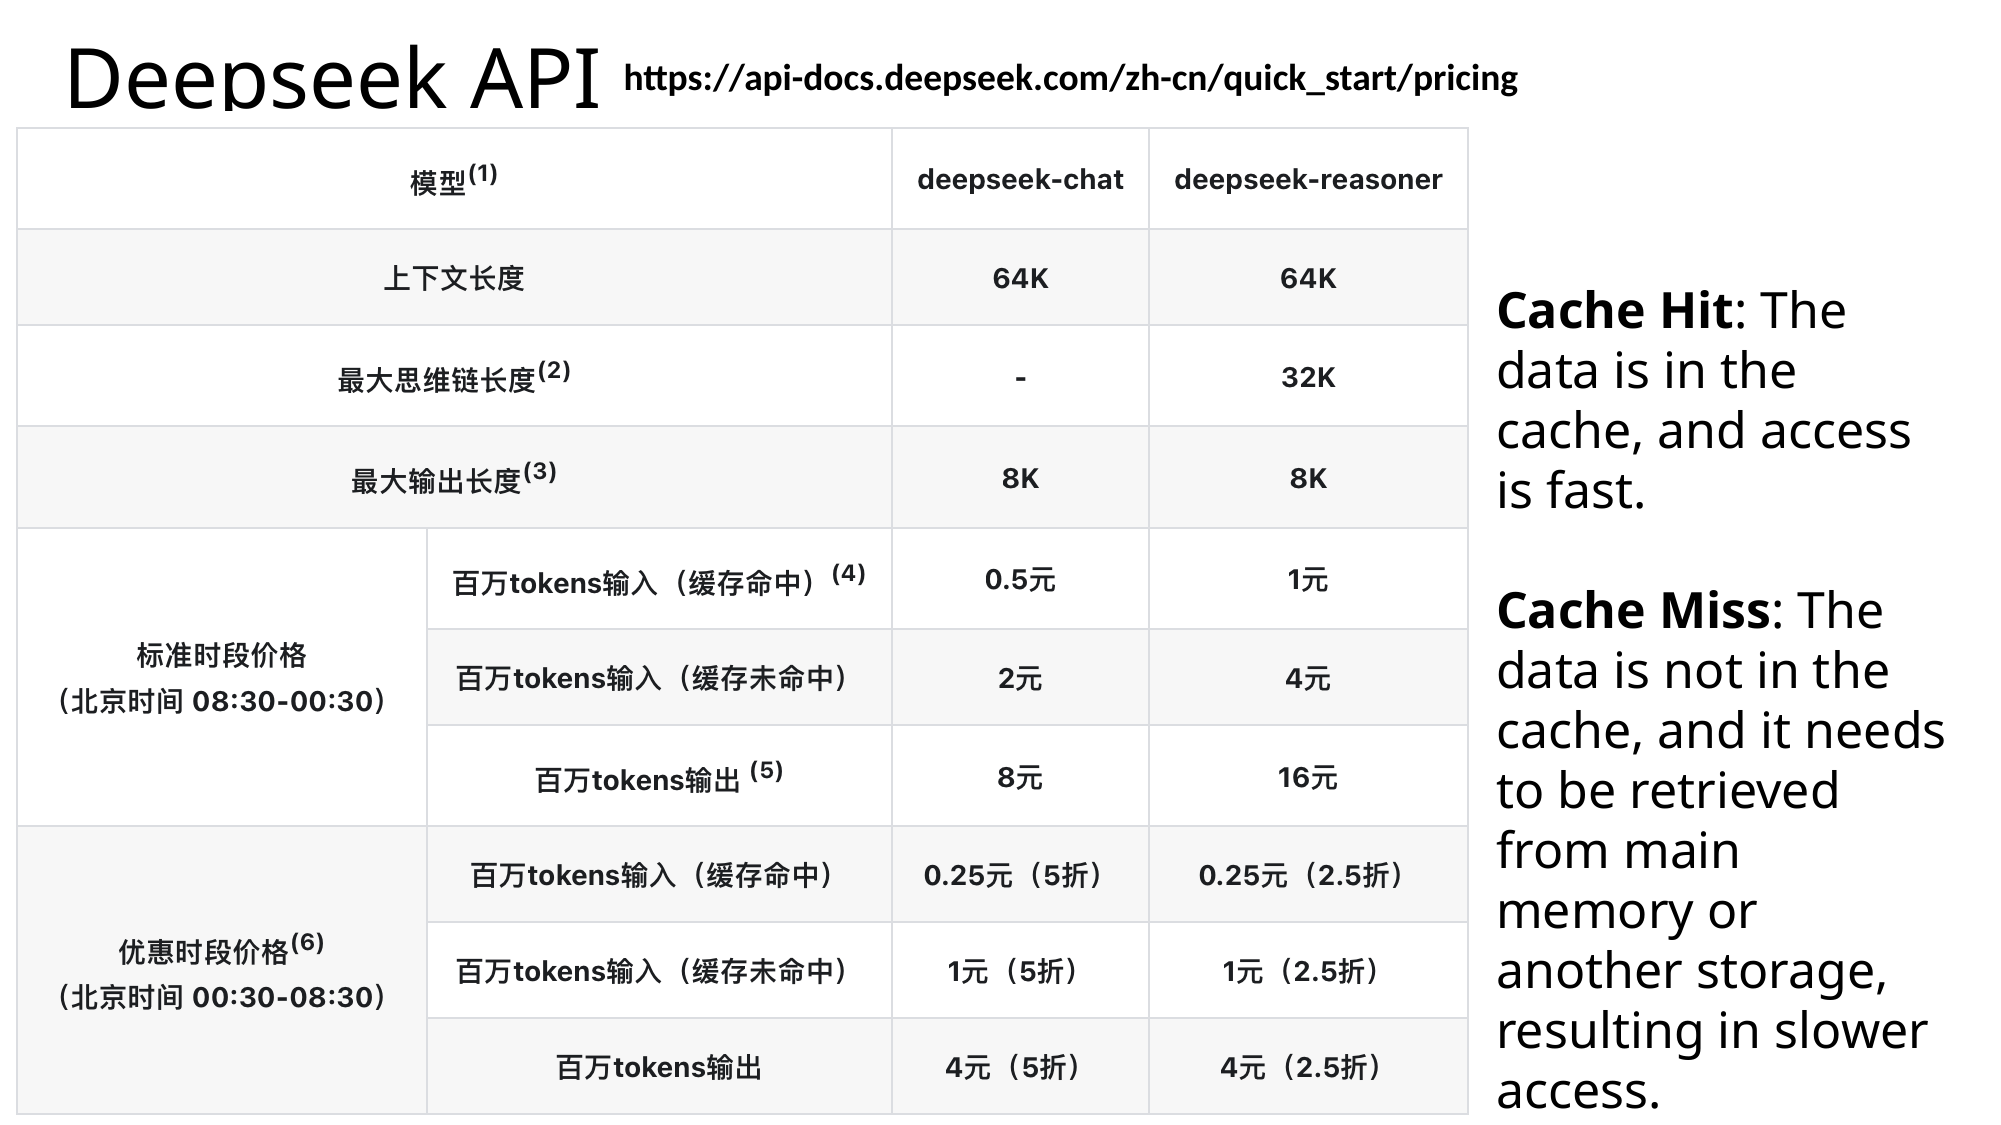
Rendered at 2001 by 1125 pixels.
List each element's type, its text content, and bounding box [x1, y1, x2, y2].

text_box Deepseek API [49, 17, 721, 111]
picture [0, 111, 1530, 1125]
text_box https://api-docs.deepseek.com/zh-cn/quick_start/pricing [608, 45, 1544, 105]
text_box Cache Hit: The data is in the cache, and access is fast. Cache Miss: The data is not in the cache, and it needs to be retrieved from main memory or another storage, resulting in slower access. [1530, 270, 1967, 1125]
